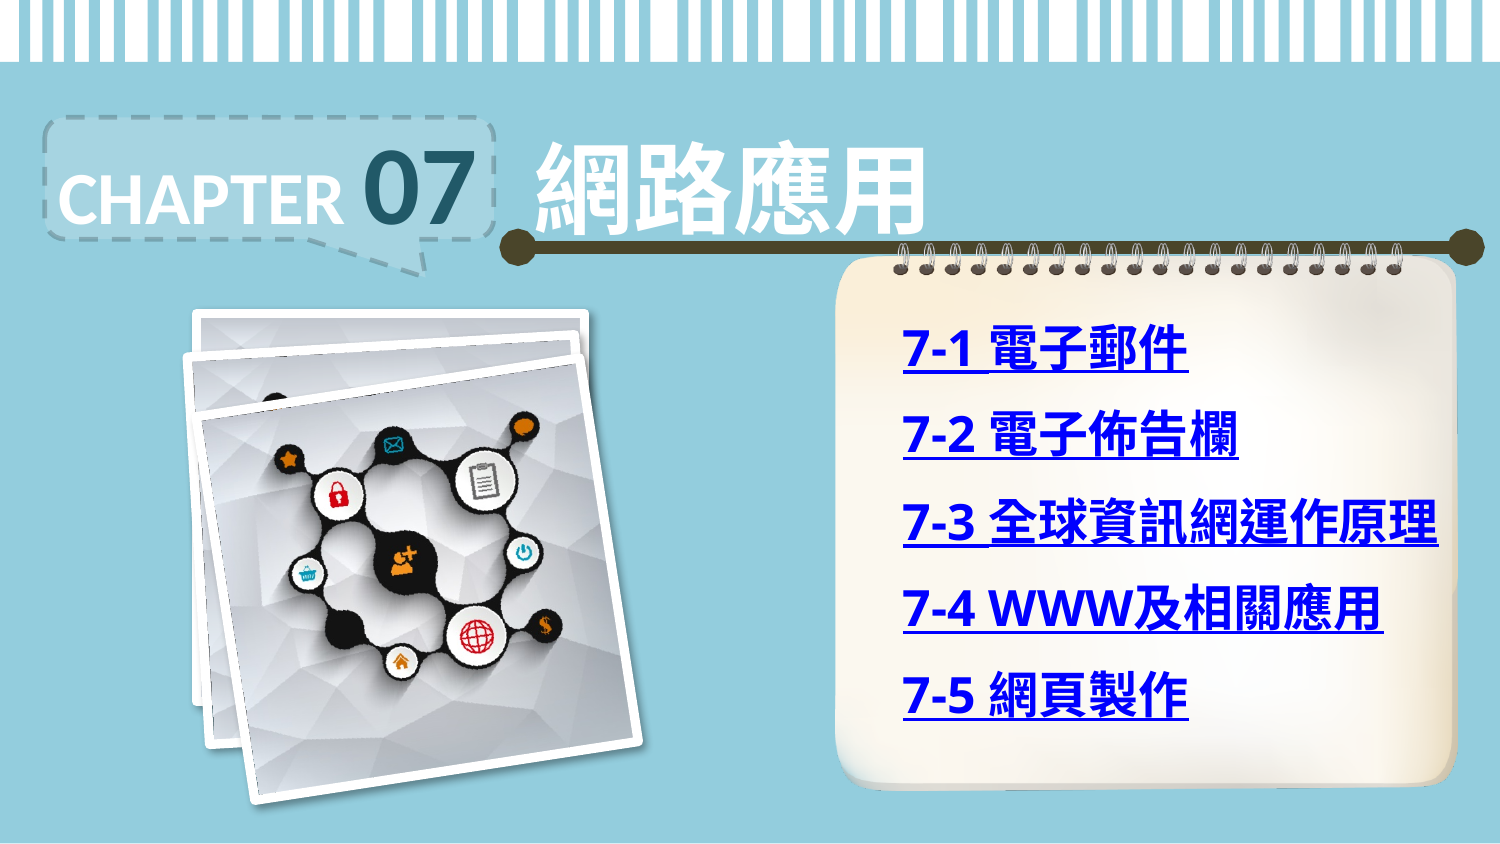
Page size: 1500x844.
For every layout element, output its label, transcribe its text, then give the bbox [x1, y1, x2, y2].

title 網路應用 [518, 128, 1417, 244]
picture [835, 243, 1458, 792]
picture [193, 317, 632, 794]
